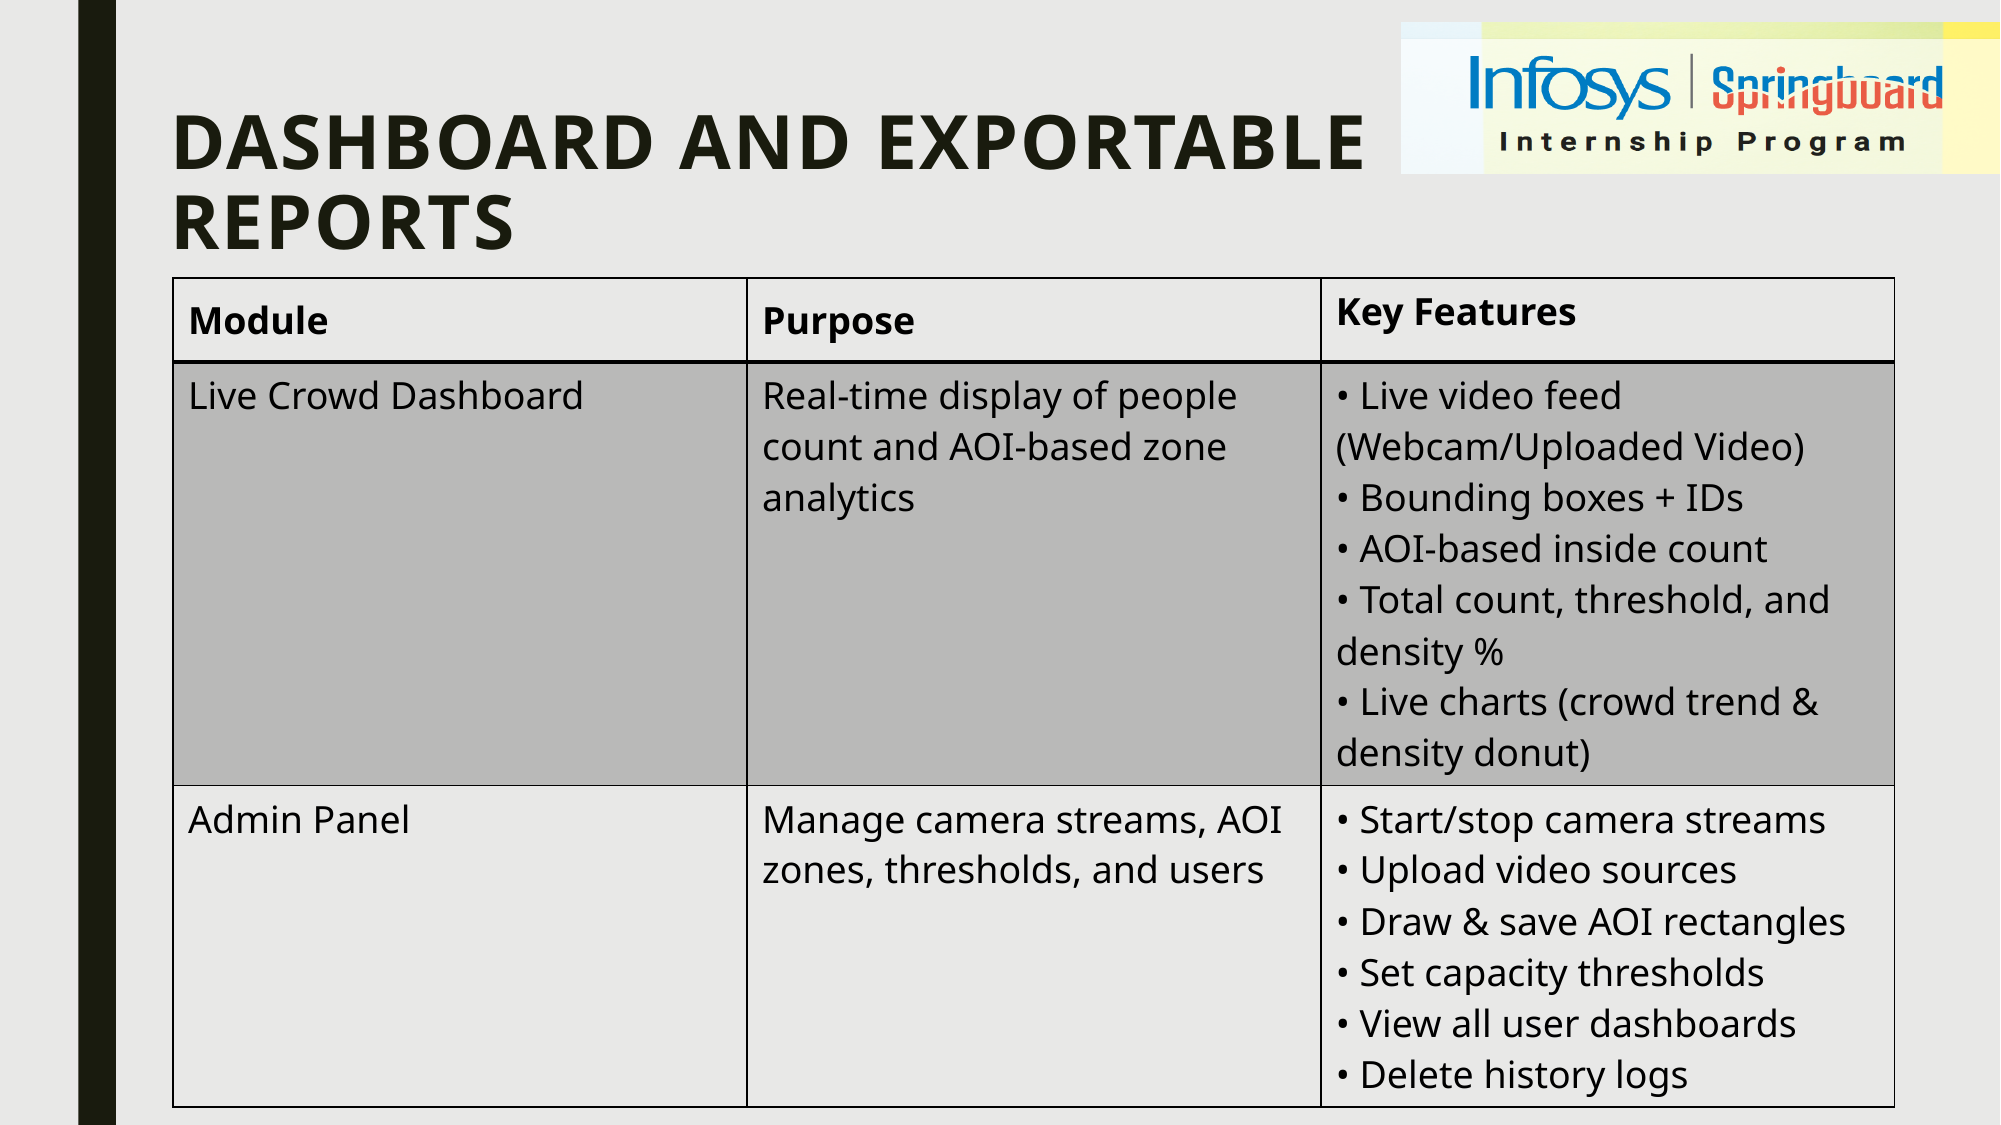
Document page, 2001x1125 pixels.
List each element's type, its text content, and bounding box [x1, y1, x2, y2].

table_header Module [174, 279, 746, 360]
table_cell Admin Panel [174, 786, 746, 1106]
table_cell • Start/stop camera streams • Upload video sources • Draw & save AOI rectangles • Set capacity thresholds • View all user dashboards • Delete history logs [1322, 786, 1894, 1106]
table_cell • Live video feed (Webcam/Uploaded Video) • Bounding boxes + IDs • AOI-based inside count • Total count, threshold, and density % • Live charts (crowd trend & density donut) [1322, 364, 1894, 785]
table_cell Live Crowd Dashboard [174, 364, 746, 785]
picture [1401, 22, 2000, 174]
table_cell Real-time display of people count and AOI-based zone analytics [748, 364, 1320, 785]
table_header Purpose [748, 279, 1320, 360]
title Dashboard and exportable reports [155, 98, 1790, 299]
table_cell Manage camera streams, AOI zones, thresholds, and users [748, 786, 1320, 1106]
table_header Key Features [1322, 279, 1894, 360]
